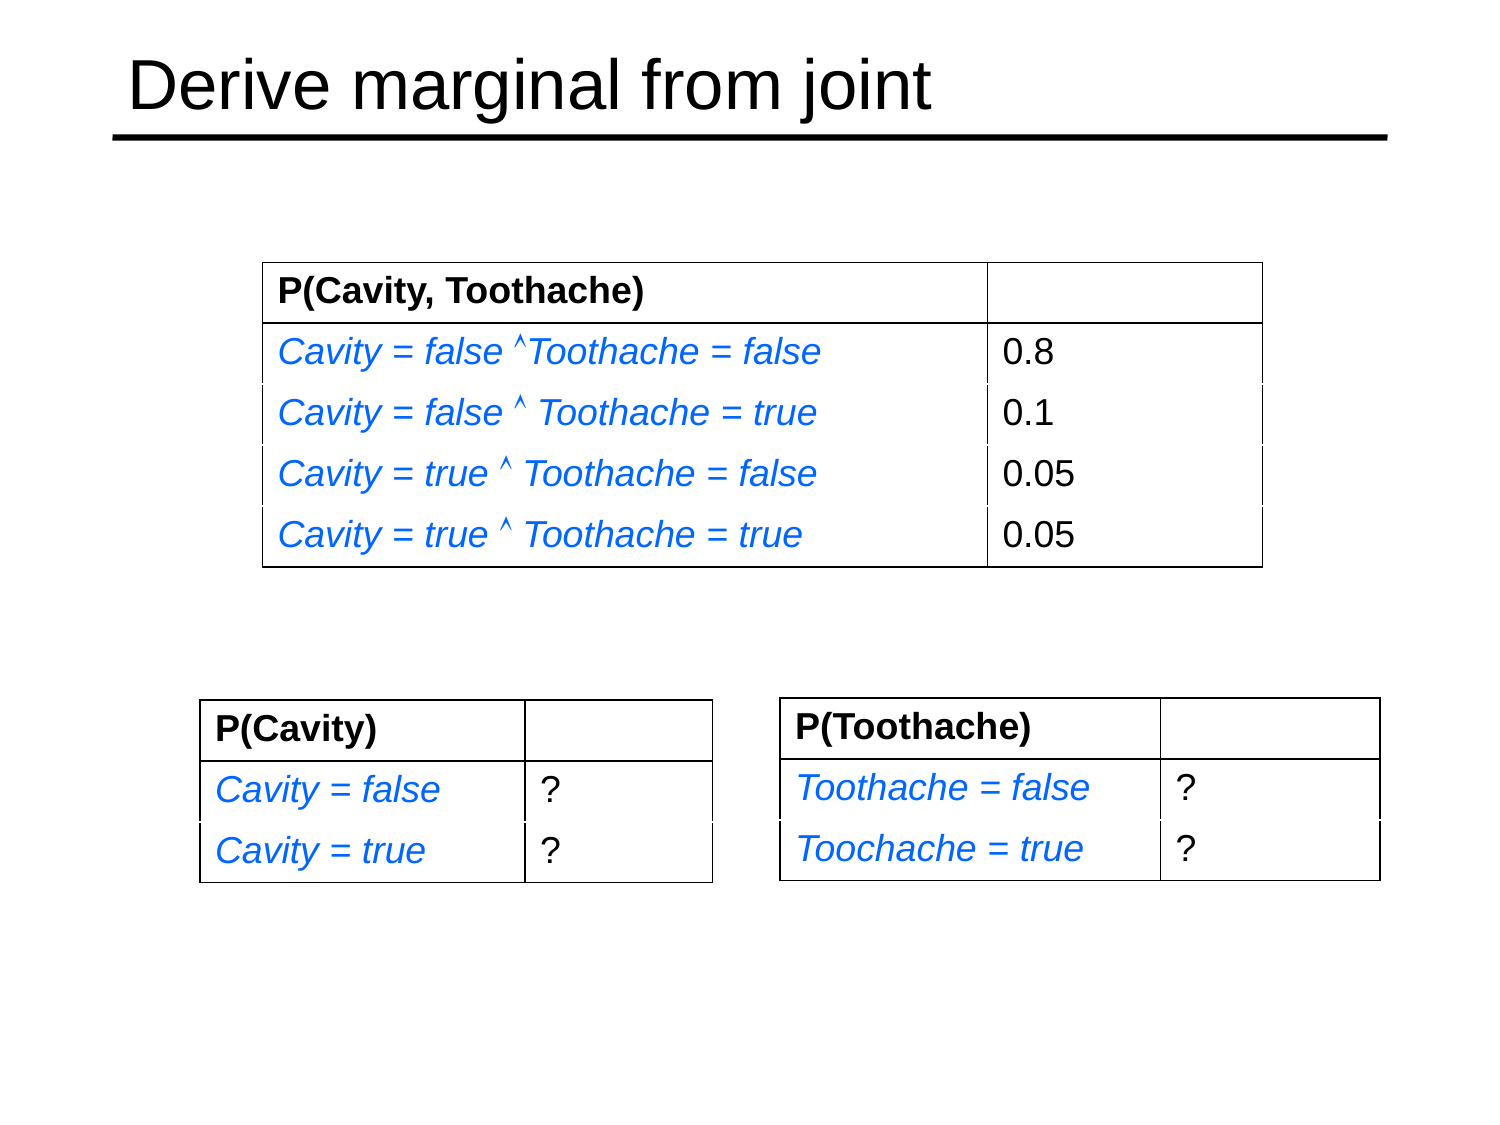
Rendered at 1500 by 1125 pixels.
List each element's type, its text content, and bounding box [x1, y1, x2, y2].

table_header P(Toothache) [781, 699, 1160, 758]
table_cell 0.05 [988, 507, 1262, 566]
table_header [526, 701, 712, 760]
table_cell Cavity = true  Toothache = true [263, 507, 987, 566]
table_cell Cavity = true [201, 823, 524, 882]
table_cell 0.1 [988, 385, 1262, 444]
table_header P(Cavity, Toothache) [263, 263, 987, 322]
table_header [988, 263, 1262, 322]
table_cell Cavity = false Toothache = false [263, 324, 987, 383]
table_cell Toochache = true [781, 821, 1160, 880]
title Derive marginal from joint [112, 12, 1388, 151]
table_header P(Cavity) [201, 701, 524, 760]
table_cell 0.05 [988, 446, 1262, 505]
table_header [1161, 699, 1379, 758]
table_cell Toothache = false [781, 760, 1160, 819]
table_cell Cavity = true  Toothache = false [263, 446, 987, 505]
table_cell Cavity = false  Toothache = true [263, 385, 987, 444]
table_cell ? [526, 823, 712, 882]
table_cell ? [1161, 760, 1379, 819]
table_cell ? [526, 762, 712, 821]
table_cell 0.8 [988, 324, 1262, 383]
table_cell Cavity = false [201, 762, 524, 821]
table_cell ? [1161, 821, 1379, 880]
list [62, 212, 1438, 956]
